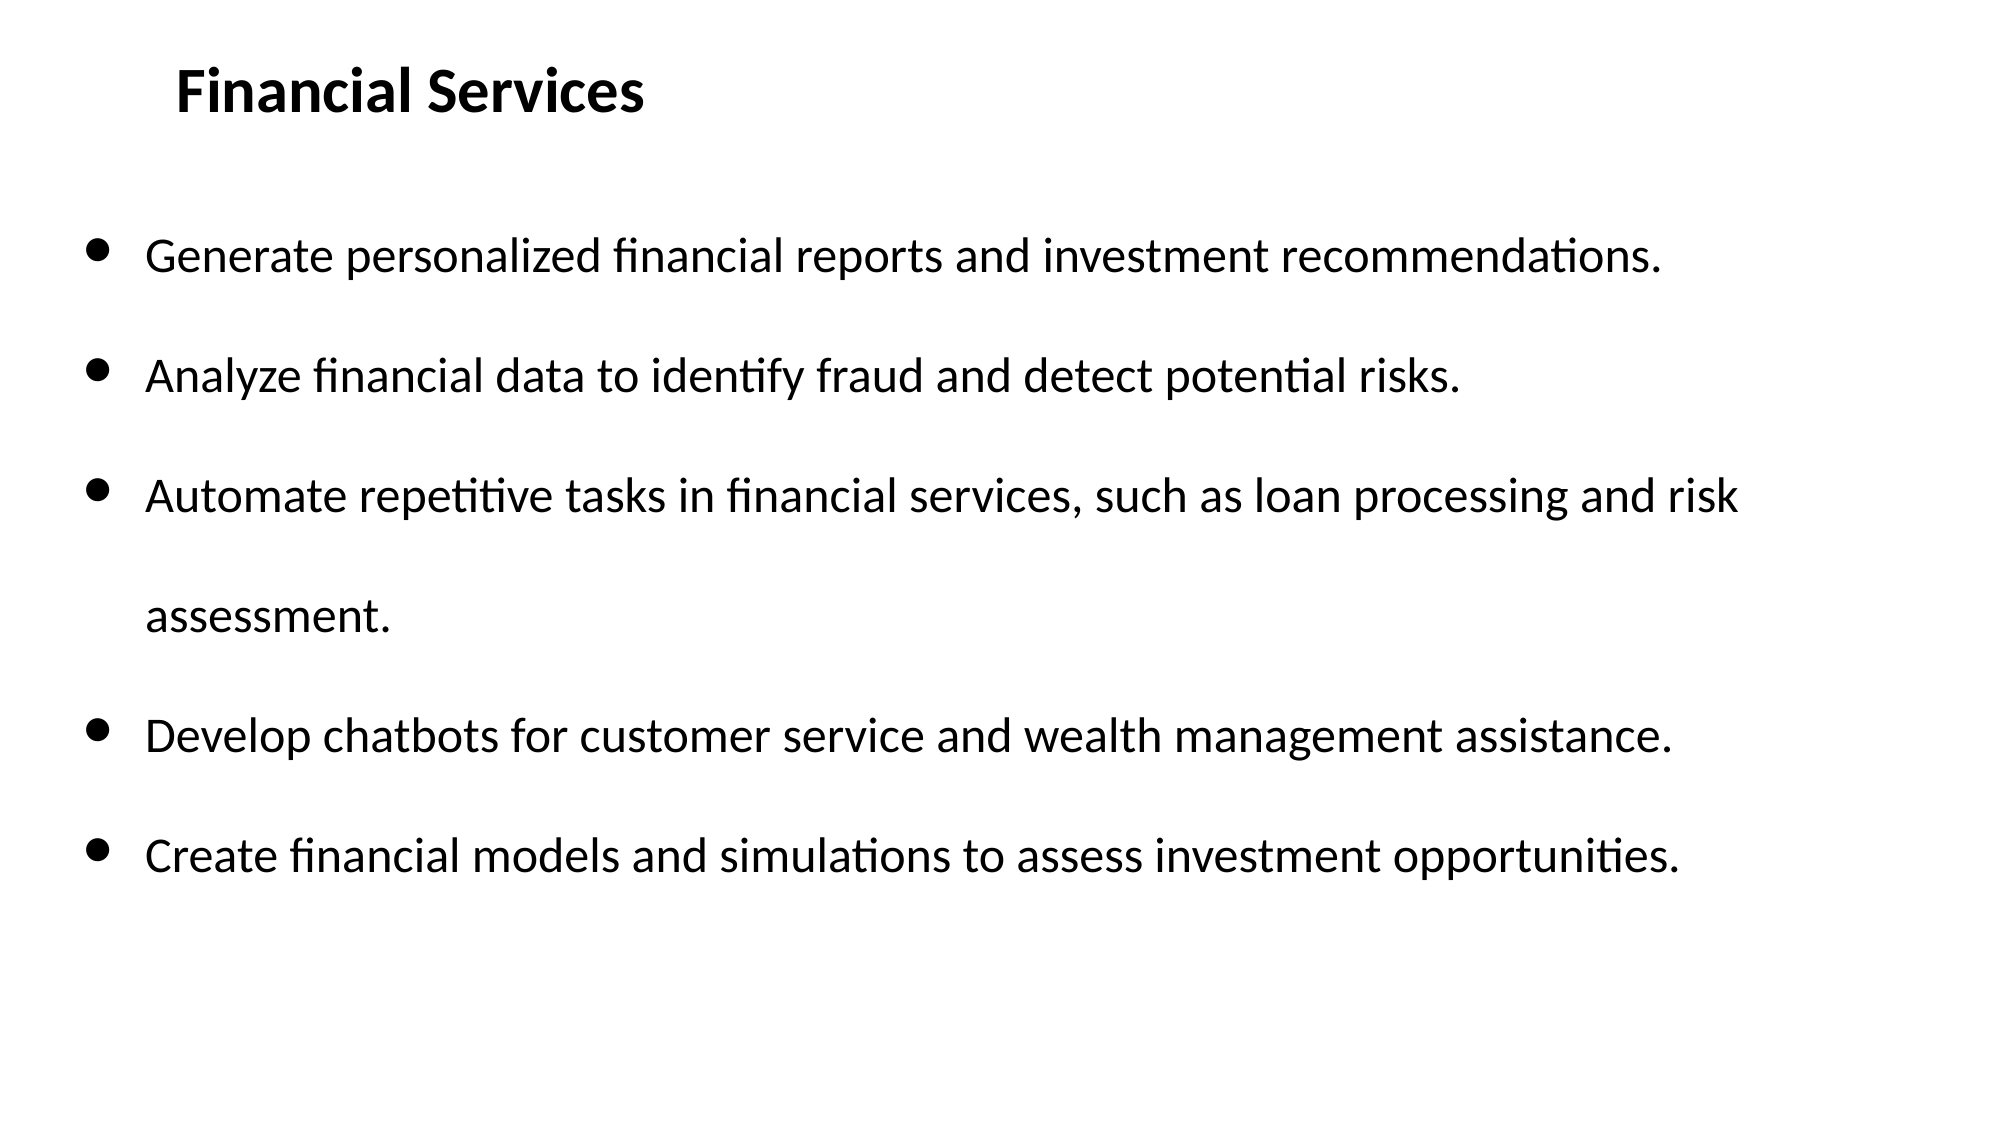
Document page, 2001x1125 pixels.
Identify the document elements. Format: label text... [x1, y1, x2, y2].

text_box Generate personalized financial reports and investment recommendations. Analyze financial data to identify fraud and detect potential risks. Automate repetitive tasks in financial services, such as loan processing and risk assessment. Develop chatbots for customer service and wealth management assistance. Create financial models and simulations to assess investment opportunities. [55, 146, 2000, 1044]
text_box Financial Services [161, 33, 1912, 146]
